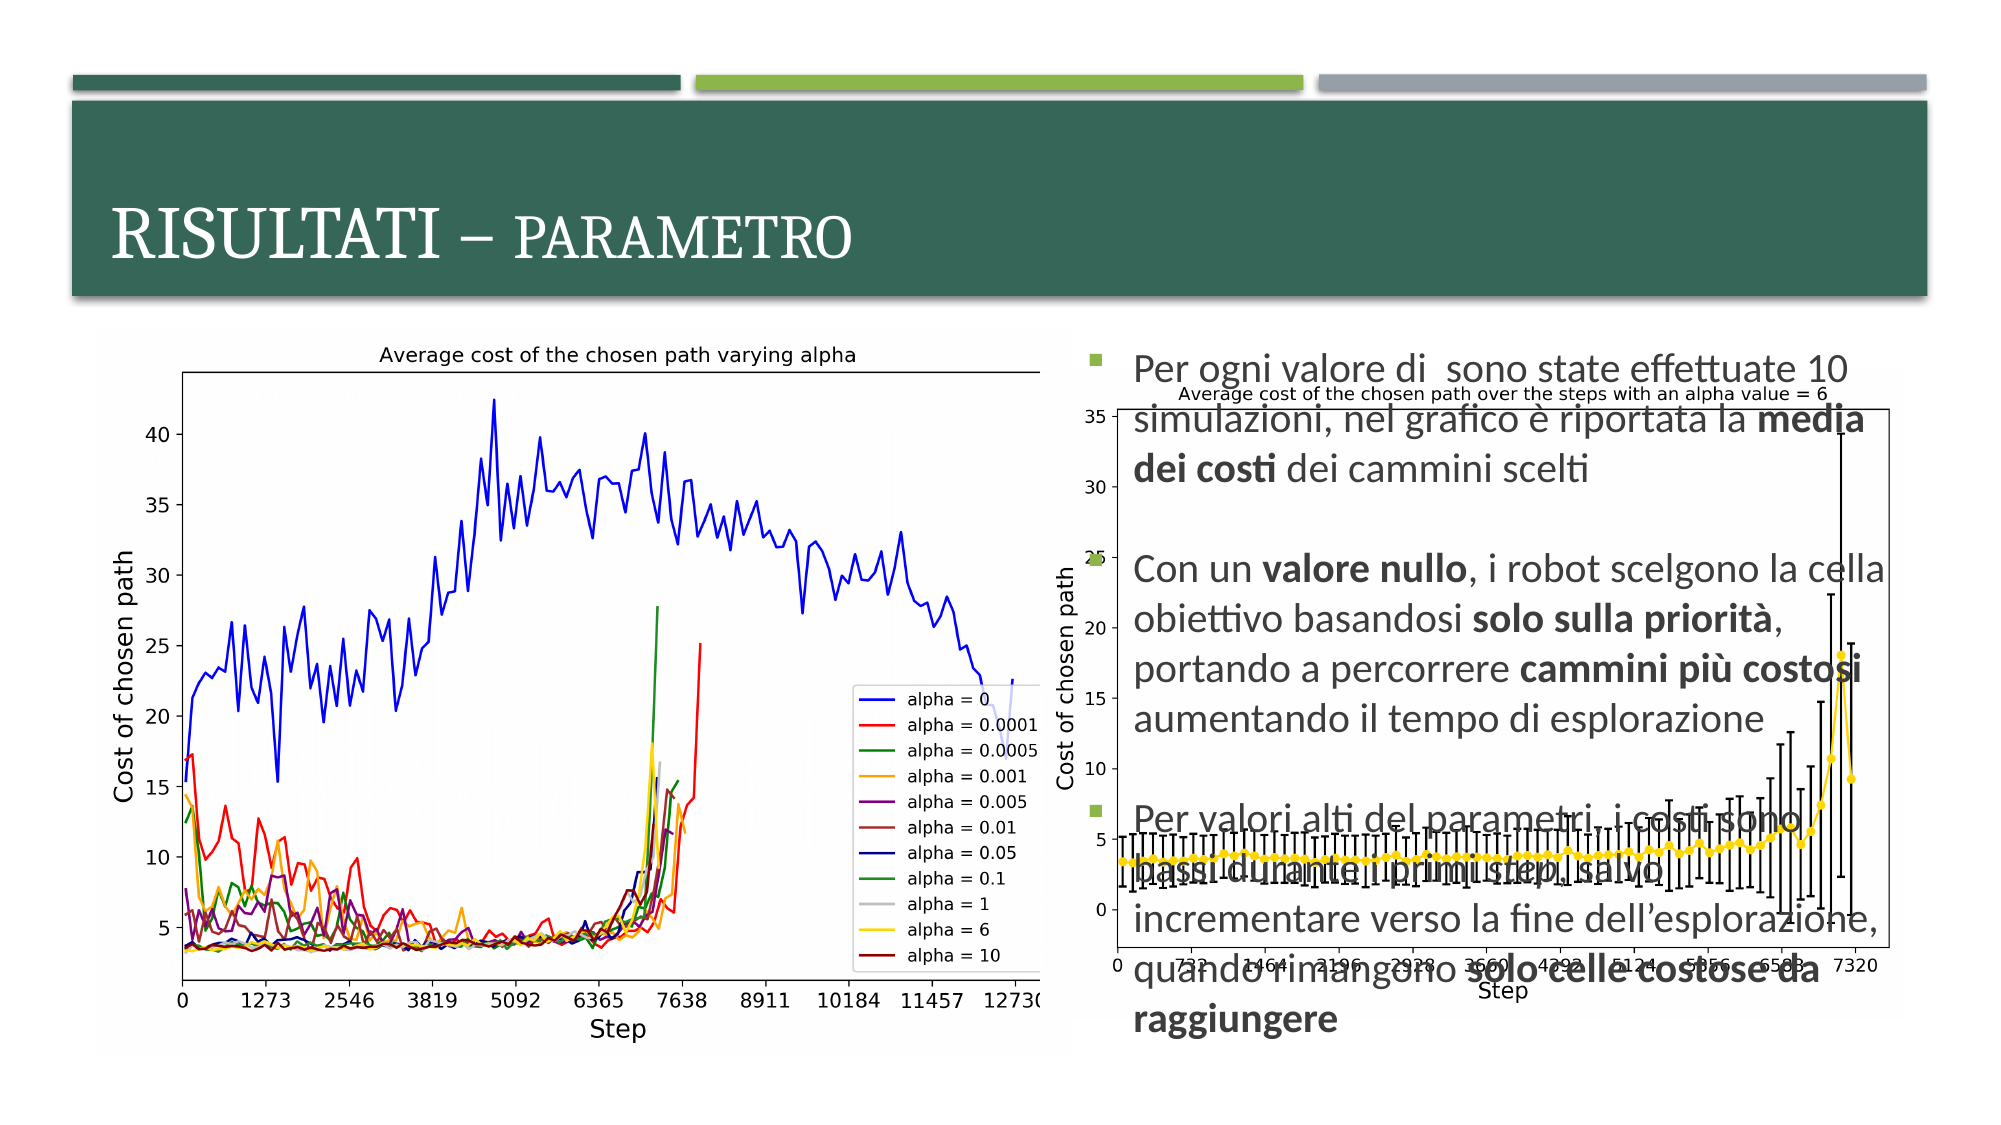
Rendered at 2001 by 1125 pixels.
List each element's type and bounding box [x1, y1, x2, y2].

picture [94, 327, 1906, 1062]
